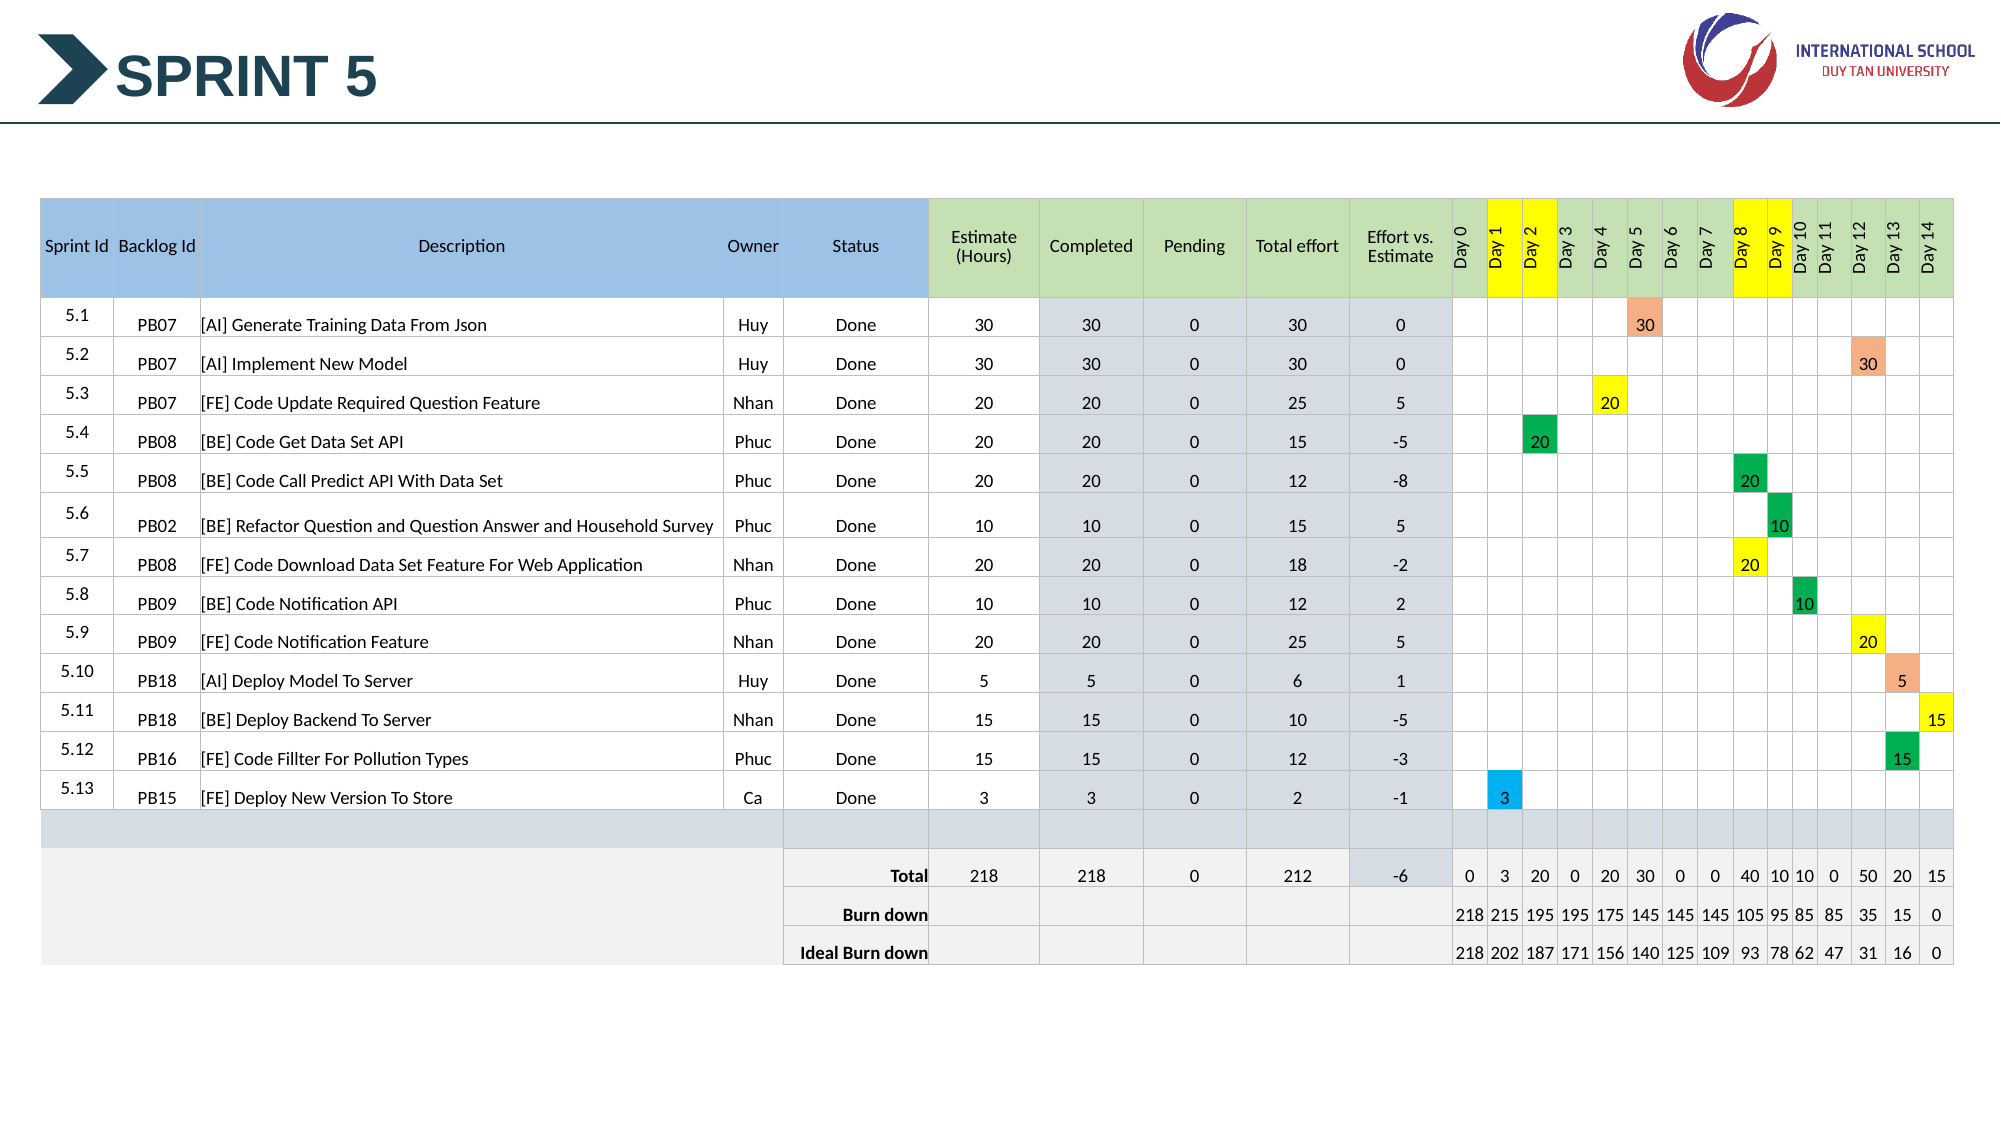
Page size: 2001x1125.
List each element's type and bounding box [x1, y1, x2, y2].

table_cell [1350, 376, 1452, 414]
table_cell [1488, 810, 1522, 848]
table_cell [1558, 615, 1592, 653]
table_cell [1698, 771, 1733, 809]
table_cell [1698, 849, 1733, 886]
table_cell [114, 732, 200, 770]
table_cell [1818, 615, 1851, 653]
table_cell [114, 376, 200, 414]
table_cell [724, 493, 783, 537]
table_cell [1698, 415, 1733, 453]
table_cell [1698, 732, 1733, 770]
table_cell [1558, 887, 1592, 925]
table_cell [929, 415, 1039, 453]
picture [1683, 13, 1975, 107]
table_cell [1628, 577, 1662, 614]
table_cell [1523, 577, 1557, 614]
table_cell [1247, 493, 1349, 537]
table_cell [1488, 493, 1522, 537]
table_cell [724, 615, 783, 653]
table_cell [1886, 654, 1919, 692]
table_header [1818, 199, 1851, 297]
table_cell [1593, 693, 1627, 731]
table_cell [1628, 926, 1662, 964]
table_cell [1488, 654, 1522, 692]
table_cell [1920, 887, 1953, 925]
table_cell [1350, 415, 1452, 453]
table_cell [1818, 887, 1851, 925]
table_cell [1247, 926, 1349, 964]
table_cell [1247, 810, 1349, 848]
table_cell [1920, 376, 1953, 414]
table_cell [1144, 493, 1246, 537]
table_cell [1558, 771, 1592, 809]
table_cell [1920, 926, 1953, 964]
table_cell [1663, 654, 1697, 692]
table_cell [1144, 732, 1246, 770]
table_cell [1247, 693, 1349, 731]
table_cell [41, 298, 113, 336]
table_cell [1350, 298, 1452, 336]
table_cell [1852, 810, 1885, 848]
table_cell [1558, 732, 1592, 770]
table_header [1768, 199, 1792, 297]
table_cell [1488, 454, 1522, 492]
table_cell [201, 615, 723, 653]
table_cell [1350, 926, 1452, 964]
table_cell [1818, 493, 1851, 537]
table_cell [1628, 538, 1662, 576]
table_cell [1852, 654, 1885, 692]
table_cell [1818, 732, 1851, 770]
table_cell [1593, 732, 1627, 770]
table_cell [1350, 771, 1452, 809]
table_cell [1628, 771, 1662, 809]
table_cell [1886, 376, 1919, 414]
table_cell [1523, 849, 1557, 886]
table_cell [1523, 298, 1557, 336]
table_cell [1488, 538, 1522, 576]
table_cell [1453, 615, 1487, 653]
table_cell [1628, 415, 1662, 453]
table_cell [1453, 810, 1487, 848]
table_cell [1523, 615, 1557, 653]
table_cell [1818, 771, 1851, 809]
table_cell [1628, 810, 1662, 848]
table_cell [1852, 771, 1885, 809]
table_cell [1040, 887, 1143, 925]
table_cell [1768, 693, 1792, 731]
table_cell [1247, 577, 1349, 614]
table_cell [1593, 887, 1627, 925]
table_cell [724, 415, 783, 453]
table_cell [1350, 732, 1452, 770]
table_cell [41, 693, 113, 731]
text_box [100, 30, 393, 115]
table_cell [1144, 298, 1246, 336]
table_cell [1663, 732, 1697, 770]
table_cell [1453, 298, 1487, 336]
table_cell [1350, 654, 1452, 692]
table_cell [1350, 538, 1452, 576]
table_cell [1488, 337, 1522, 375]
table_header [114, 199, 200, 297]
table_cell [724, 538, 783, 576]
table_cell [784, 732, 928, 770]
table_cell [1558, 810, 1592, 848]
table_cell [1558, 376, 1592, 414]
table_cell [929, 615, 1039, 653]
table_cell [1698, 538, 1733, 576]
table_cell [1793, 732, 1817, 770]
table_cell [1852, 538, 1885, 576]
table_cell [1734, 415, 1767, 453]
table_cell [1734, 693, 1767, 731]
table_cell [41, 577, 113, 614]
table_cell [41, 538, 113, 576]
table_cell [1793, 538, 1817, 576]
table_cell [1768, 615, 1792, 653]
table_cell [114, 577, 200, 614]
table_cell [1818, 849, 1851, 886]
table_cell [1247, 538, 1349, 576]
table_cell [41, 810, 783, 965]
table_cell [1523, 454, 1557, 492]
table_cell [1144, 887, 1246, 925]
table_cell [1663, 454, 1697, 492]
table_cell [1453, 415, 1487, 453]
table_cell [1852, 577, 1885, 614]
table_cell [114, 337, 200, 375]
table_cell [1350, 577, 1452, 614]
table_cell [784, 849, 928, 886]
table_cell [1793, 454, 1817, 492]
table_cell [1523, 654, 1557, 692]
table_cell [1453, 493, 1487, 537]
table_cell [1698, 654, 1733, 692]
table_cell [929, 493, 1039, 537]
table_cell [1768, 887, 1792, 925]
table_cell [1593, 810, 1627, 848]
table_cell [1852, 732, 1885, 770]
table_cell [1040, 376, 1143, 414]
table_cell [1523, 732, 1557, 770]
table_cell [114, 415, 200, 453]
table_cell [1144, 771, 1246, 809]
table_cell [114, 654, 200, 692]
table_cell [1920, 538, 1953, 576]
table_cell [1920, 771, 1953, 809]
table_cell [1453, 454, 1487, 492]
table_cell [1628, 654, 1662, 692]
table_cell [784, 887, 928, 925]
table_cell [1144, 615, 1246, 653]
table_cell [1628, 849, 1662, 886]
table_cell [1734, 298, 1767, 336]
table_cell [1818, 577, 1851, 614]
table_cell [1886, 849, 1919, 886]
table_cell [1558, 298, 1592, 336]
table_cell [1793, 615, 1817, 653]
table_cell [724, 337, 783, 375]
table_cell [1453, 732, 1487, 770]
table_cell [724, 654, 783, 692]
table_cell [1453, 538, 1487, 576]
table_cell [1628, 615, 1662, 653]
table_cell [1488, 693, 1522, 731]
table_cell [1886, 577, 1919, 614]
table_cell [1663, 810, 1697, 848]
table_header [1144, 199, 1246, 297]
table_cell [201, 693, 723, 731]
table_cell [1247, 298, 1349, 336]
table_cell [1040, 337, 1143, 375]
table_cell [1818, 376, 1851, 414]
table_header [784, 199, 928, 297]
table_cell [1886, 493, 1919, 537]
table_cell [1593, 415, 1627, 453]
table_cell [1350, 615, 1452, 653]
table_header [929, 199, 1039, 297]
table_cell [1593, 337, 1627, 375]
table_cell [41, 376, 113, 414]
table_cell [1593, 771, 1627, 809]
table_cell [1734, 615, 1767, 653]
table_cell [201, 298, 723, 336]
table_cell [41, 454, 113, 492]
table_cell [1852, 376, 1885, 414]
table_cell [1350, 849, 1452, 886]
table_cell [1920, 654, 1953, 692]
table_cell [1628, 732, 1662, 770]
table_cell [1920, 298, 1953, 336]
table_cell [1040, 493, 1143, 537]
table_cell [1698, 693, 1733, 731]
table_cell [1768, 849, 1792, 886]
table_cell [1628, 298, 1662, 336]
table_cell [1886, 693, 1919, 731]
table_cell [1818, 415, 1851, 453]
table_cell [1886, 732, 1919, 770]
table_cell [1144, 926, 1246, 964]
table_header [1793, 199, 1817, 297]
table_cell [1793, 654, 1817, 692]
table_cell [1593, 298, 1627, 336]
table_cell [1698, 493, 1733, 537]
table_cell [1734, 337, 1767, 375]
table_cell [1040, 415, 1143, 453]
table_cell [1768, 732, 1792, 770]
table_cell [201, 493, 723, 537]
table_cell [41, 771, 113, 809]
table_cell [1793, 415, 1817, 453]
table_cell [724, 732, 783, 770]
table_cell [1523, 810, 1557, 848]
table_cell [1920, 415, 1953, 453]
table_cell [724, 577, 783, 614]
table_cell [1558, 577, 1592, 614]
table_cell [1886, 810, 1919, 848]
table_cell [1886, 454, 1919, 492]
table_cell [1734, 538, 1767, 576]
table_cell [929, 538, 1039, 576]
table_cell [1734, 493, 1767, 537]
table_cell [201, 376, 723, 414]
table_cell [1453, 654, 1487, 692]
table_cell [1040, 693, 1143, 731]
table_cell [1247, 654, 1349, 692]
table_cell [1040, 615, 1143, 653]
table_cell [1350, 454, 1452, 492]
table_cell [1558, 654, 1592, 692]
table_cell [1663, 415, 1697, 453]
table_header [1488, 199, 1522, 297]
table_cell [1144, 577, 1246, 614]
table_cell [1818, 538, 1851, 576]
table_cell [1698, 454, 1733, 492]
table_cell [784, 693, 928, 731]
table_cell [724, 693, 783, 731]
table_cell [929, 732, 1039, 770]
table_cell [784, 454, 928, 492]
table_cell [784, 615, 928, 653]
table_cell [1768, 337, 1792, 375]
table_cell [41, 493, 113, 537]
table_cell [1663, 849, 1697, 886]
table_cell [1663, 615, 1697, 653]
table_cell [1663, 538, 1697, 576]
table_cell [1734, 376, 1767, 414]
table_cell [1523, 887, 1557, 925]
table_header [1628, 199, 1662, 297]
table_cell [1247, 376, 1349, 414]
table_cell [1886, 538, 1919, 576]
table_cell [1793, 926, 1817, 964]
table_cell [114, 298, 200, 336]
table_cell [1663, 376, 1697, 414]
table_cell [1144, 538, 1246, 576]
table_cell [1628, 454, 1662, 492]
table_cell [1793, 849, 1817, 886]
table_cell [1488, 732, 1522, 809]
table_cell [1040, 454, 1143, 492]
table_cell [1247, 337, 1349, 375]
table_cell [1558, 538, 1592, 576]
table_cell [1453, 693, 1487, 731]
table_cell [724, 298, 783, 336]
table_header [724, 199, 783, 297]
table_cell [1488, 577, 1522, 614]
table_cell [1488, 376, 1522, 414]
table_cell [1920, 337, 1953, 375]
table_cell [41, 337, 113, 375]
table_cell [1818, 654, 1851, 692]
table_cell [1453, 926, 1487, 964]
table_cell [1144, 849, 1246, 886]
table_cell [929, 376, 1039, 414]
table_cell [1698, 577, 1733, 614]
table_cell [1886, 771, 1919, 809]
table_cell [1886, 887, 1919, 925]
table_cell [1768, 654, 1792, 692]
table_cell [114, 615, 200, 653]
table_cell [1768, 577, 1792, 614]
table_cell [929, 337, 1039, 375]
table_cell [1350, 337, 1452, 375]
table_header [1453, 199, 1487, 297]
table_cell [1793, 298, 1817, 336]
table_header [1920, 199, 1953, 297]
table_cell [1040, 810, 1143, 848]
table_cell [1144, 337, 1246, 375]
table_cell [784, 926, 928, 964]
table_cell [929, 298, 1039, 336]
table_cell [1734, 810, 1767, 848]
table_cell [201, 415, 723, 453]
table_header [1040, 199, 1143, 297]
table_cell [1453, 771, 1487, 809]
table_cell [1247, 615, 1349, 653]
table_cell [1523, 493, 1557, 537]
table_cell [1663, 887, 1697, 925]
table_cell [1698, 887, 1733, 925]
table_cell [1920, 615, 1953, 653]
table_cell [1144, 415, 1246, 453]
table_cell [201, 732, 723, 770]
table_cell [1144, 654, 1246, 692]
table_cell [1734, 732, 1767, 770]
table_cell [929, 887, 1039, 925]
table_cell [929, 771, 1039, 809]
table_cell [1734, 849, 1767, 886]
table_cell [929, 849, 1039, 886]
table_cell [929, 454, 1039, 492]
table_cell [1734, 887, 1767, 925]
table_cell [114, 538, 200, 576]
table_cell [1886, 298, 1919, 336]
table_cell [1852, 887, 1885, 925]
table_cell [1920, 849, 1953, 886]
table_header [1698, 199, 1733, 297]
table_header [41, 199, 113, 297]
table_cell [1558, 493, 1592, 537]
table_cell [1628, 376, 1662, 414]
table_cell [1793, 337, 1817, 375]
table_cell [1852, 615, 1885, 653]
table_cell [1593, 454, 1627, 492]
table_cell [1247, 887, 1349, 925]
table_cell [1040, 538, 1143, 576]
table_cell [1768, 771, 1792, 809]
table_cell [1593, 376, 1627, 414]
table_cell [1144, 376, 1246, 414]
table_header [1350, 199, 1452, 297]
table_cell [1698, 337, 1733, 375]
table_cell [1818, 337, 1851, 375]
table_header [1247, 199, 1349, 297]
table_cell [724, 376, 783, 414]
table_cell [1350, 887, 1452, 925]
table_cell [1488, 615, 1522, 653]
table_cell [1734, 654, 1767, 692]
table_cell [929, 654, 1039, 692]
table_cell [1144, 693, 1246, 731]
table_cell [1523, 771, 1557, 809]
table_cell [1144, 454, 1246, 492]
table_cell [784, 771, 928, 809]
table_cell [114, 493, 200, 537]
table_cell [201, 577, 723, 614]
table_cell [1593, 577, 1627, 614]
table_cell [1663, 926, 1697, 964]
table_cell [1793, 376, 1817, 414]
table_cell [1523, 926, 1557, 964]
table_cell [1768, 298, 1792, 336]
table_cell [724, 454, 783, 492]
table_cell [1593, 538, 1627, 576]
table_cell [1040, 298, 1143, 336]
table_cell [1523, 415, 1557, 453]
table_cell [1768, 454, 1792, 492]
table_cell [1453, 577, 1487, 614]
table_cell [1350, 693, 1452, 731]
table_cell [784, 810, 928, 848]
table_cell [1698, 810, 1733, 848]
table_header [1523, 199, 1557, 297]
table_cell [1852, 454, 1885, 492]
table_cell [1040, 849, 1143, 886]
table_cell [1040, 577, 1143, 614]
table_cell [1768, 415, 1792, 453]
table_cell [1734, 454, 1767, 492]
table_cell [201, 337, 723, 375]
table_cell [1558, 415, 1592, 453]
table_cell [1040, 926, 1143, 964]
table_cell [1818, 926, 1851, 964]
table_cell [1768, 810, 1792, 848]
table_cell [1852, 926, 1885, 964]
table_cell [41, 415, 113, 453]
table_cell [41, 732, 113, 770]
table_cell [1886, 337, 1919, 375]
table_header [1558, 199, 1592, 297]
table_cell [1768, 538, 1792, 576]
table_cell [1793, 577, 1817, 614]
table_cell [1818, 693, 1851, 731]
table_cell [1558, 693, 1592, 731]
table_cell [929, 926, 1039, 964]
table_cell [1628, 493, 1662, 537]
table_cell [1793, 771, 1817, 809]
table_cell [201, 771, 723, 809]
table_cell [1768, 493, 1792, 537]
table_cell [1920, 454, 1953, 492]
table_cell [1920, 810, 1953, 848]
table_cell [784, 654, 928, 692]
table_cell [1734, 926, 1767, 964]
table_cell [1920, 577, 1953, 614]
table_cell [1593, 849, 1627, 886]
table_header [1593, 199, 1627, 297]
table_cell [1558, 337, 1592, 375]
table_cell [1488, 926, 1522, 964]
table_cell [1558, 926, 1592, 964]
table_cell [1247, 732, 1349, 770]
table_cell [201, 454, 723, 492]
table_cell [784, 415, 928, 453]
table_cell [1350, 493, 1452, 537]
table_cell [1488, 849, 1522, 886]
table_cell [1247, 849, 1349, 886]
table_cell [1040, 654, 1143, 692]
table_cell [1852, 849, 1885, 886]
table_cell [784, 577, 928, 614]
table_cell [1593, 926, 1627, 964]
table_cell [1768, 376, 1792, 414]
table_cell [1523, 337, 1557, 375]
table_cell [1734, 771, 1767, 809]
table_cell [1040, 732, 1143, 770]
table_cell [1247, 454, 1349, 492]
table_cell [1663, 577, 1697, 614]
table_header [201, 199, 723, 297]
table_cell [929, 577, 1039, 614]
table_cell [1453, 376, 1487, 414]
table_cell [1920, 493, 1953, 537]
table_cell [1852, 693, 1885, 731]
table_cell [1488, 415, 1522, 453]
table_header [1852, 199, 1885, 297]
table_cell [1593, 493, 1627, 537]
table_cell [1350, 810, 1452, 848]
table_cell [1453, 849, 1487, 886]
table_cell [1734, 577, 1767, 614]
table_cell [1453, 887, 1487, 925]
table_cell [1852, 493, 1885, 537]
table_cell [1453, 337, 1487, 375]
table_cell [1523, 376, 1557, 414]
table_cell [1558, 849, 1592, 886]
table_cell [1247, 771, 1349, 809]
table_cell [1852, 298, 1885, 336]
table_cell [41, 615, 113, 653]
table_cell [1818, 810, 1851, 848]
table_cell [1698, 376, 1733, 414]
table_cell [201, 538, 723, 576]
table_cell [1793, 693, 1817, 731]
table_cell [1144, 810, 1246, 848]
table_cell [1886, 615, 1919, 653]
table_cell [1663, 337, 1697, 375]
table_cell [1793, 810, 1817, 848]
table_cell [1247, 415, 1349, 453]
table_cell [1593, 654, 1627, 692]
table_cell [1886, 926, 1919, 964]
table_cell [1886, 415, 1919, 453]
table_cell [1523, 538, 1557, 576]
table_cell [1628, 693, 1662, 731]
table_cell [1488, 887, 1522, 925]
table_cell [1852, 415, 1885, 453]
table_cell [114, 771, 200, 809]
table_cell [1523, 693, 1557, 731]
table_cell [1663, 693, 1697, 731]
table_cell [1663, 493, 1697, 537]
table_cell [1698, 926, 1733, 964]
table_cell [114, 454, 200, 492]
table_cell [1040, 771, 1143, 809]
table_header [1663, 199, 1697, 297]
table_cell [1793, 887, 1817, 925]
table_cell [1663, 298, 1697, 336]
table_cell [1920, 732, 1953, 770]
table_cell [1558, 454, 1592, 492]
table_cell [1628, 337, 1662, 375]
table_cell [724, 771, 783, 809]
table_header [1734, 199, 1767, 297]
table_cell [114, 693, 200, 731]
table_cell [1920, 693, 1953, 731]
table_cell [1593, 615, 1627, 653]
table_cell [784, 538, 928, 576]
table_cell [1818, 454, 1851, 492]
table_cell [784, 298, 928, 336]
table_cell [1852, 337, 1885, 375]
table_header [1886, 199, 1919, 297]
table_cell [1818, 298, 1851, 336]
table_cell [784, 376, 928, 414]
table_cell [201, 654, 723, 692]
table_cell [1698, 615, 1733, 653]
table_cell [1793, 493, 1817, 537]
table_cell [784, 337, 928, 375]
table_cell [1698, 298, 1733, 336]
table_cell [1768, 926, 1792, 964]
table_cell [929, 810, 1039, 848]
table_cell [784, 493, 928, 537]
table_cell [1628, 887, 1662, 925]
table_cell [1488, 298, 1522, 336]
table_cell [929, 693, 1039, 731]
table_cell [41, 654, 113, 692]
table_cell [1663, 771, 1697, 809]
